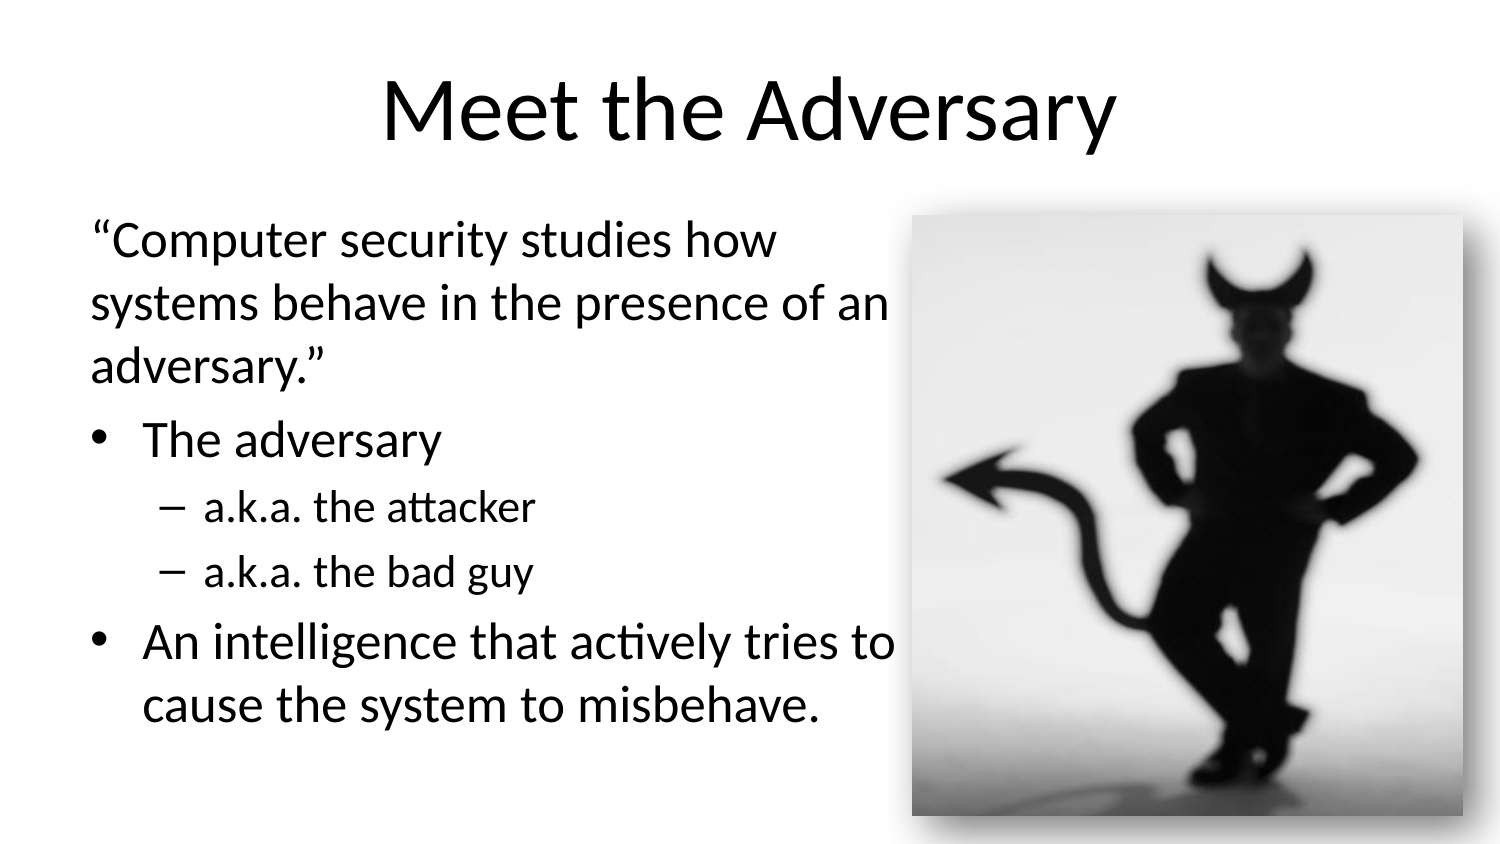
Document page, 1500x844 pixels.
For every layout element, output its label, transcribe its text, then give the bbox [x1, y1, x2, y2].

picture [912, 215, 1463, 816]
list “Computer security studies how systems behave in the presence of an adversary.” The adversary a.k.a. the attacker a.k.a. the bad guy An intelligence that actively tries to cause the system to misbehave. [75, 196, 913, 754]
title Meet the Adversary [75, 33, 1425, 175]
